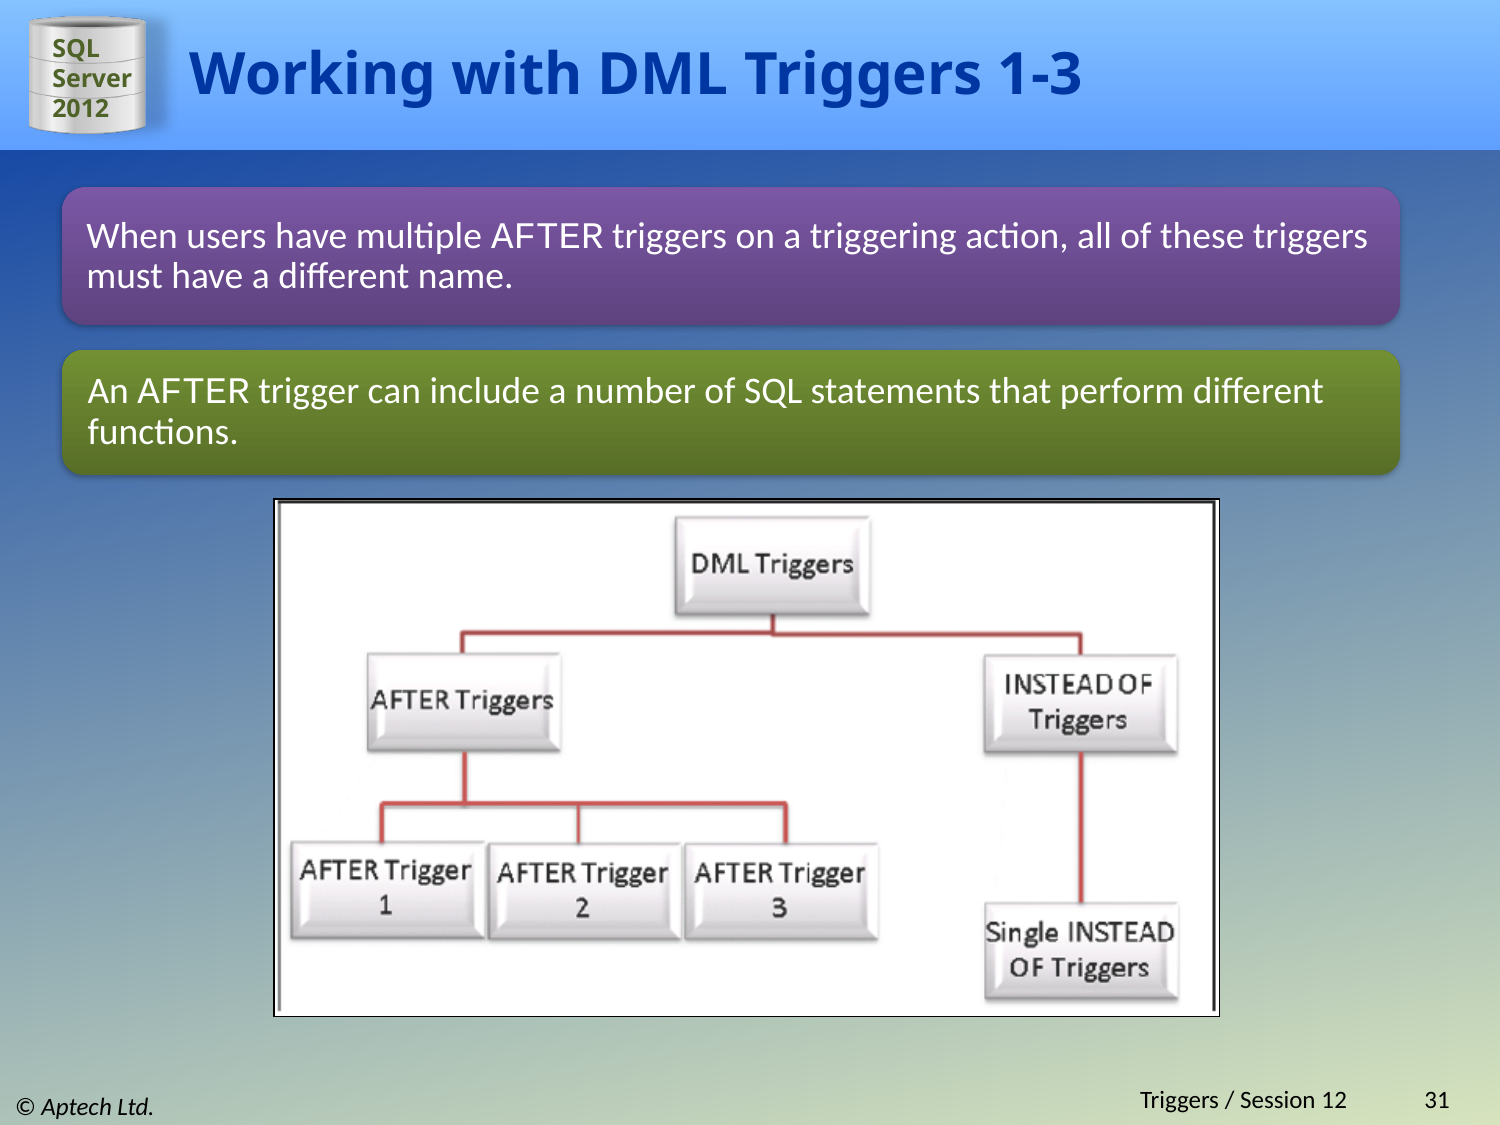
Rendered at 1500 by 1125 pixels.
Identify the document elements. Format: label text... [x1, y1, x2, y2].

picture [274, 499, 1219, 1016]
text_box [62, 349, 1401, 476]
footer Triggers / Session 12 [375, 1084, 1363, 1113]
picture [24, 0, 150, 150]
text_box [62, 187, 1401, 326]
title Working with DML Triggers 1-3 [174, 37, 1426, 106]
slide_number 31 [1363, 1084, 1465, 1113]
